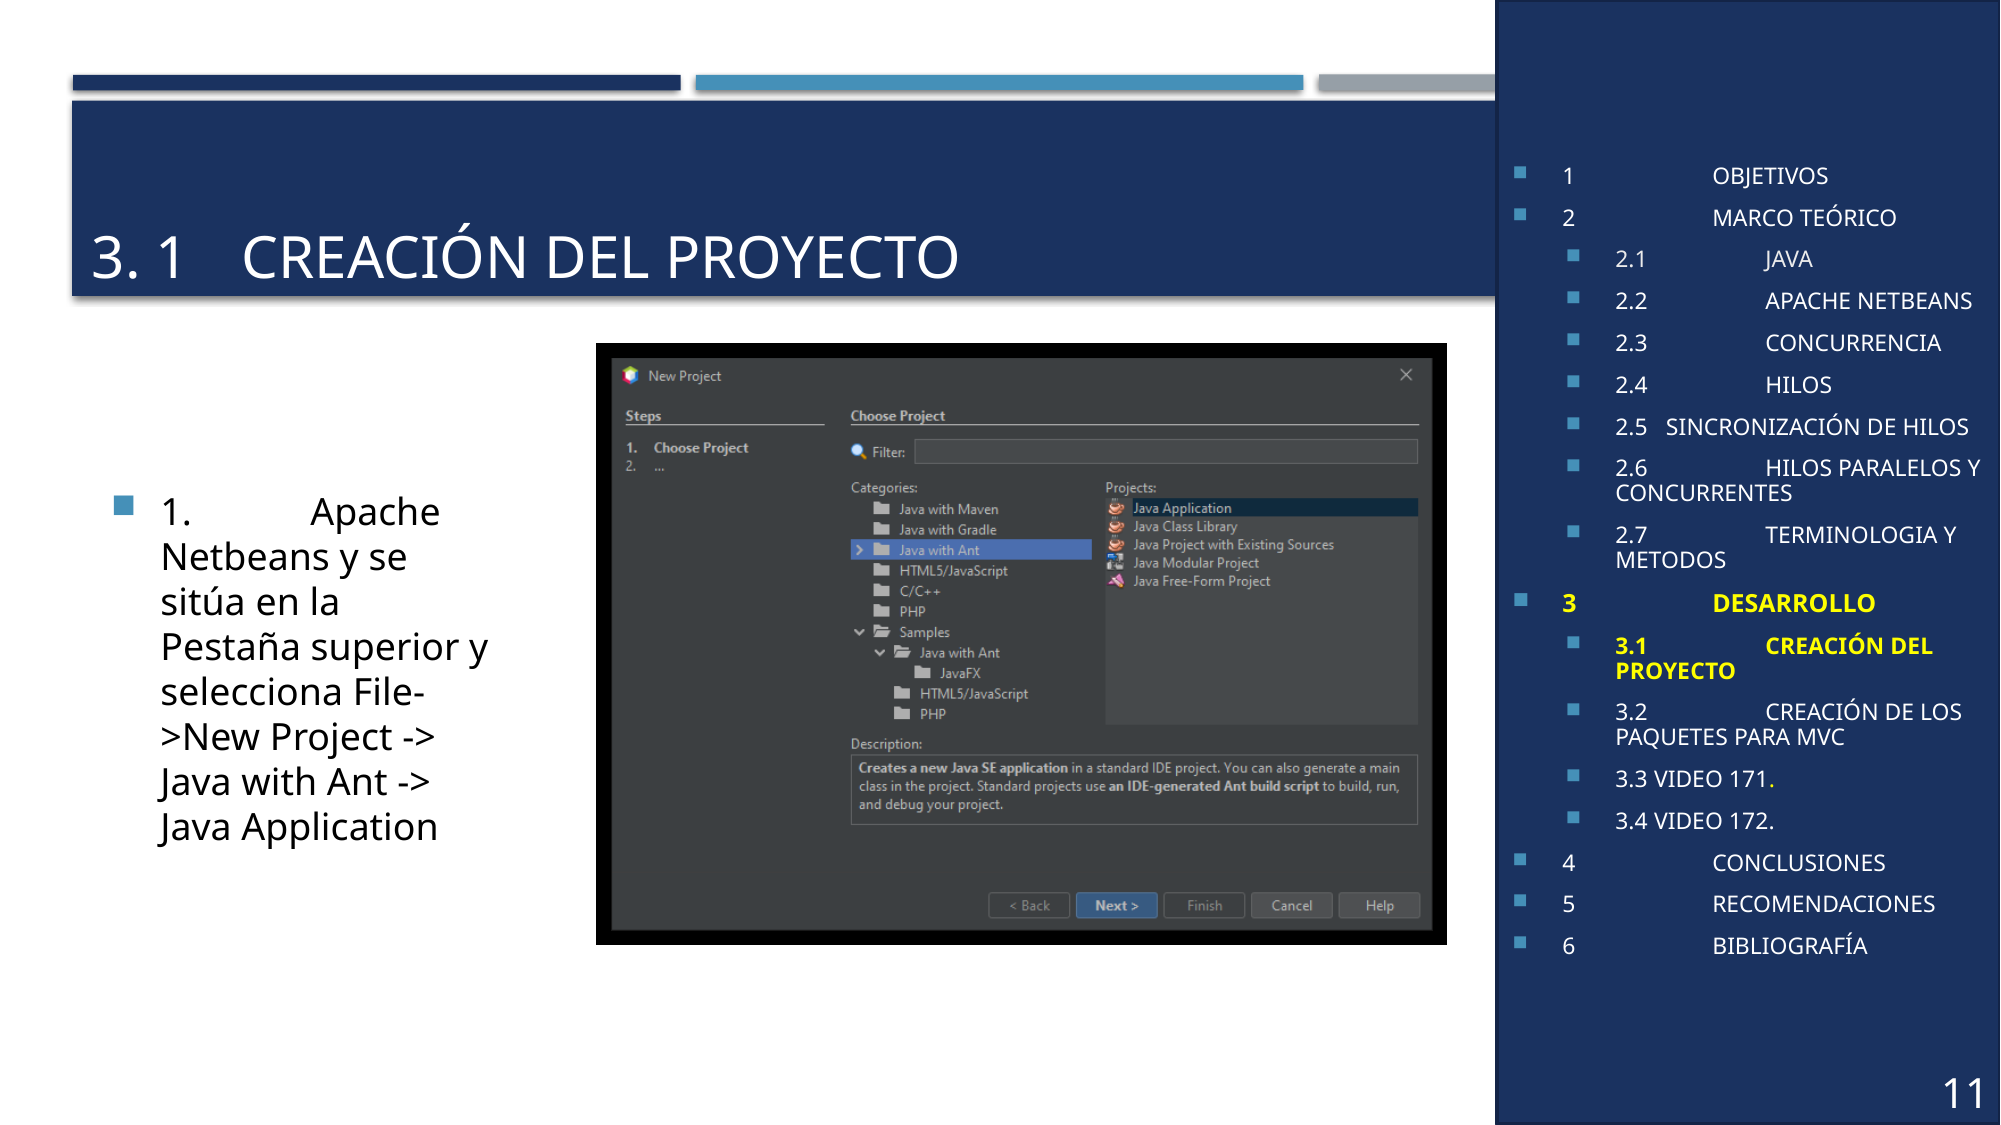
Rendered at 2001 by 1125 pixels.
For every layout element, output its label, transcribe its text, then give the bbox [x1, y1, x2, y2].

title 3. 1 CREACIÓN DEL PROYECTO [76, 86, 1461, 299]
list 1. Apache Netbeans y se sitúa en la Pestaña superior y selecciona File->New Project -> Java with Ant -> Java Application [95, 357, 505, 978]
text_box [1496, 0, 2000, 1125]
picture [610, 357, 1434, 931]
